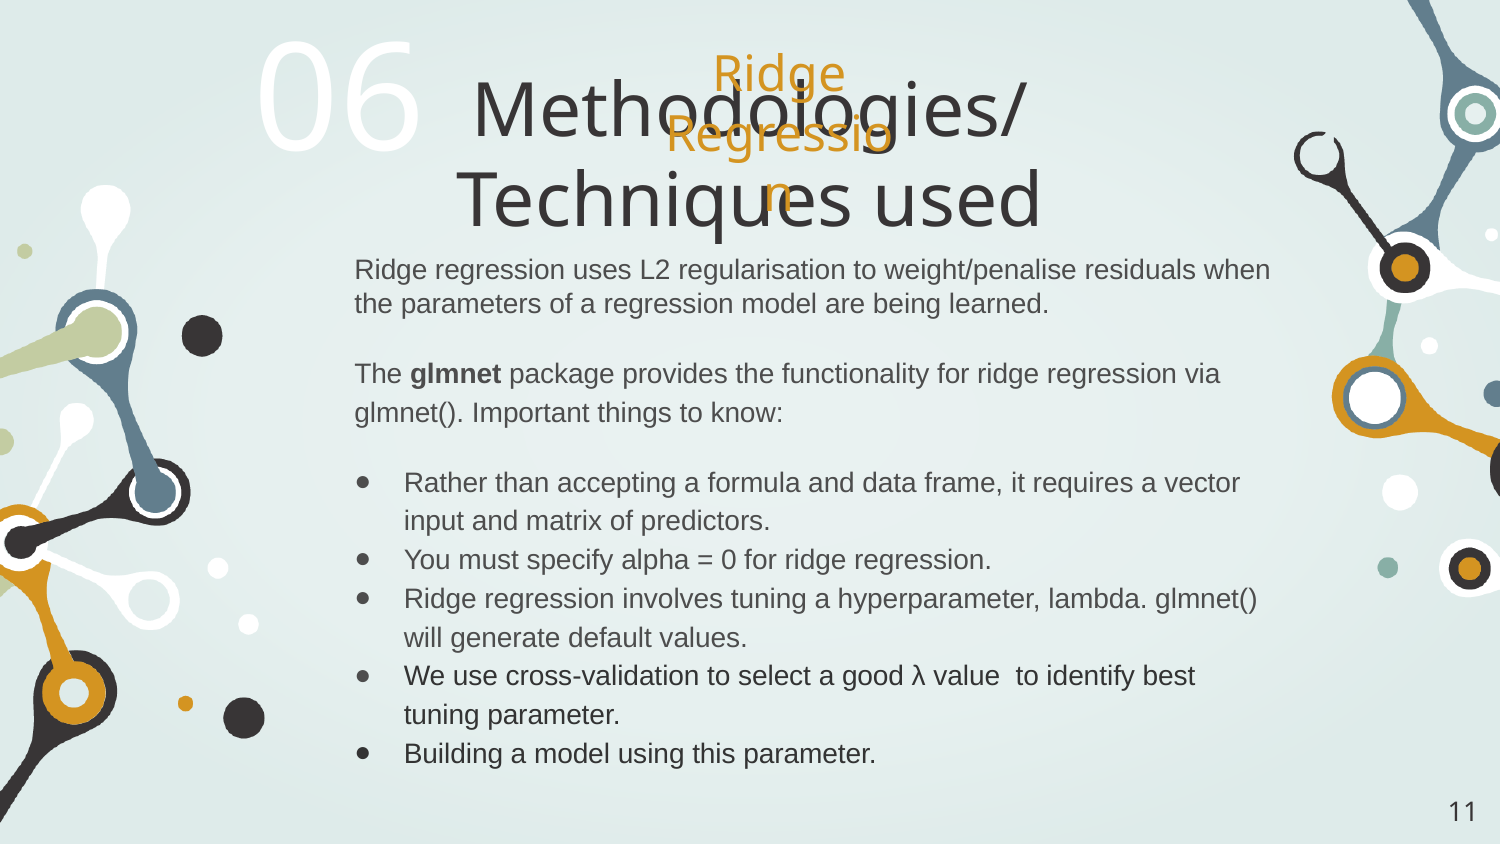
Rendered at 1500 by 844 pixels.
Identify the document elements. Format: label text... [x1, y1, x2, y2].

title Methodologies/Techniques used [586, 46, 1103, 150]
text_box 06 [93, 0, 586, 196]
title Ridge Regression [643, 161, 916, 237]
slide_number ‹#› [1403, 779, 1494, 844]
picture [0, 0, 1500, 844]
subtitle Ridge regression uses L2 regularisation to weight/penalise residuals when the parameters of a regression model are being learned. The glmnet package provides the functionality for ridge regression via glmnet(). Important things to know: Rather than accepting a formula and data frame, it requires a vector input and matrix of predictors. You must specify alpha = 0 for ridge regression. Ridge regression involves tuning a hyperparameter, lambda. glmnet() will generate default values. We use cross-validation to select a good λ value to identify best tuning parameter. Building a model using this parameter. [339, 236, 1295, 794]
